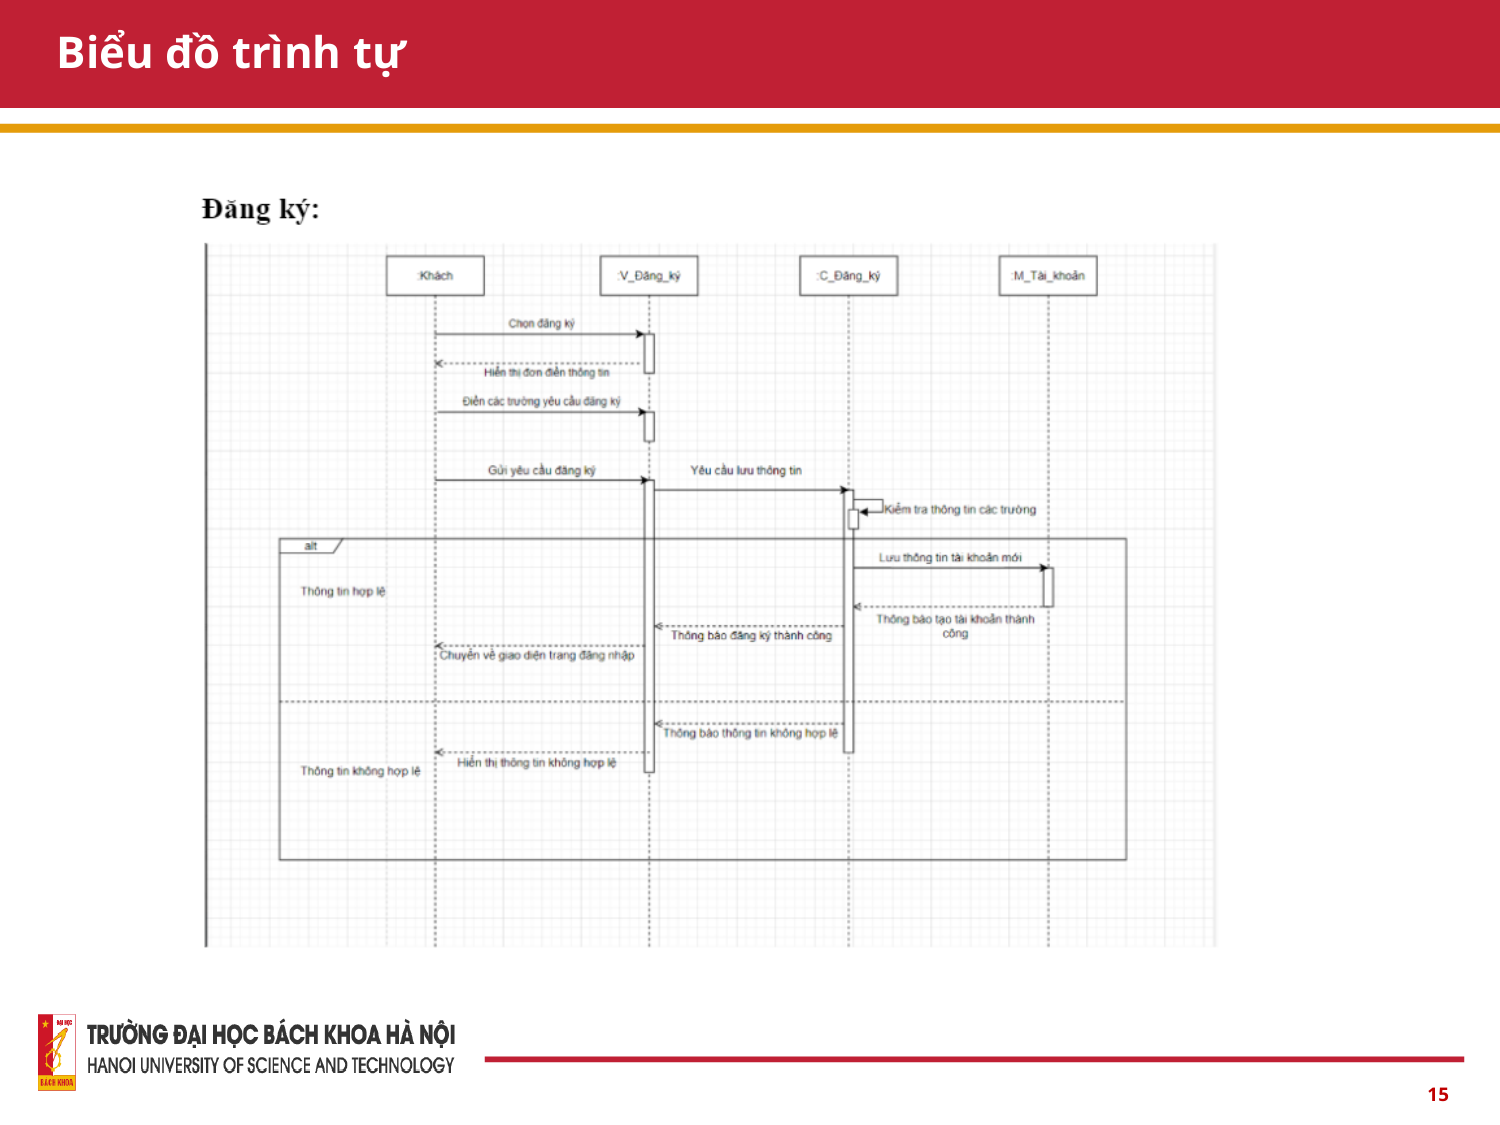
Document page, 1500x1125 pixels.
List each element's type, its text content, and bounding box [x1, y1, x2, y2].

picture [0, 0, 1500, 1125]
title Biểu đồ trình tự [41, 18, 1459, 90]
slide_number ‹#› [1126, 1065, 1464, 1125]
